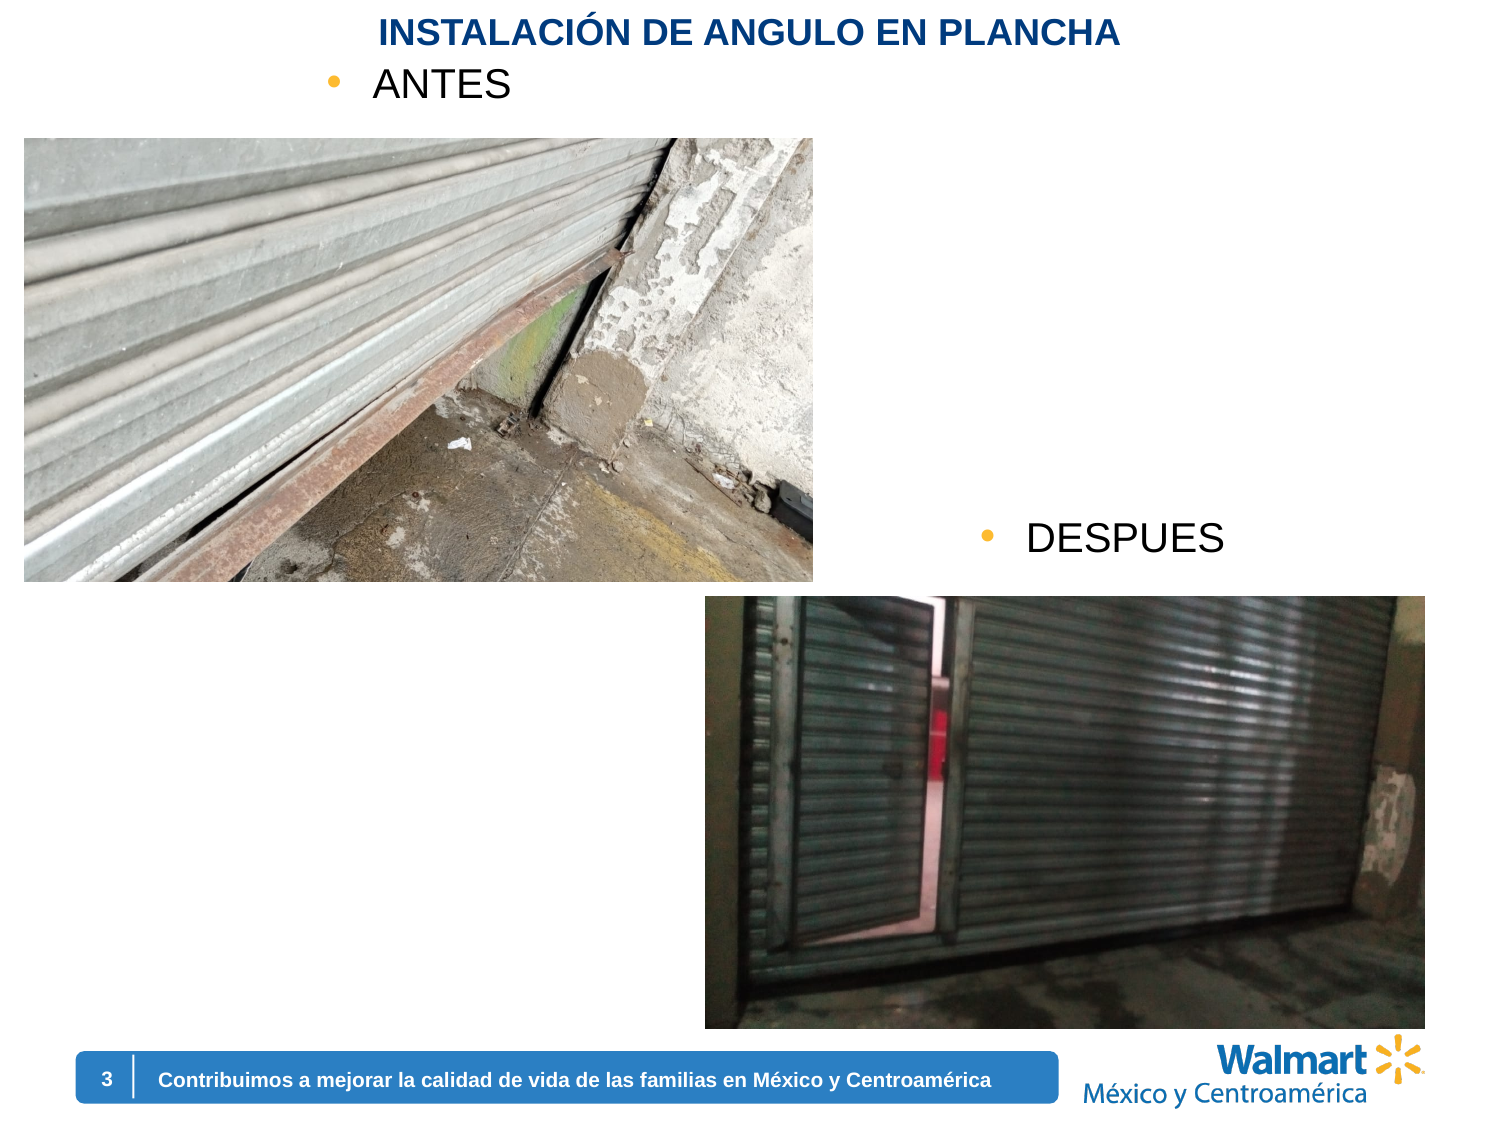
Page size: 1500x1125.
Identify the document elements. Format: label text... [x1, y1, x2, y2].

title INSTALACIÓN DE ANGULO EN PLANCHA [74, 0, 1426, 61]
text_box ANTES [112, 61, 725, 136]
text_box DESPUES [795, 503, 1409, 594]
picture [1084, 1034, 1425, 1109]
footer Contribuimos a mejorar la calidad de vida de las familias en México y Centroamérica [142, 1058, 1024, 1093]
picture [24, 137, 813, 582]
picture [705, 596, 1426, 1029]
